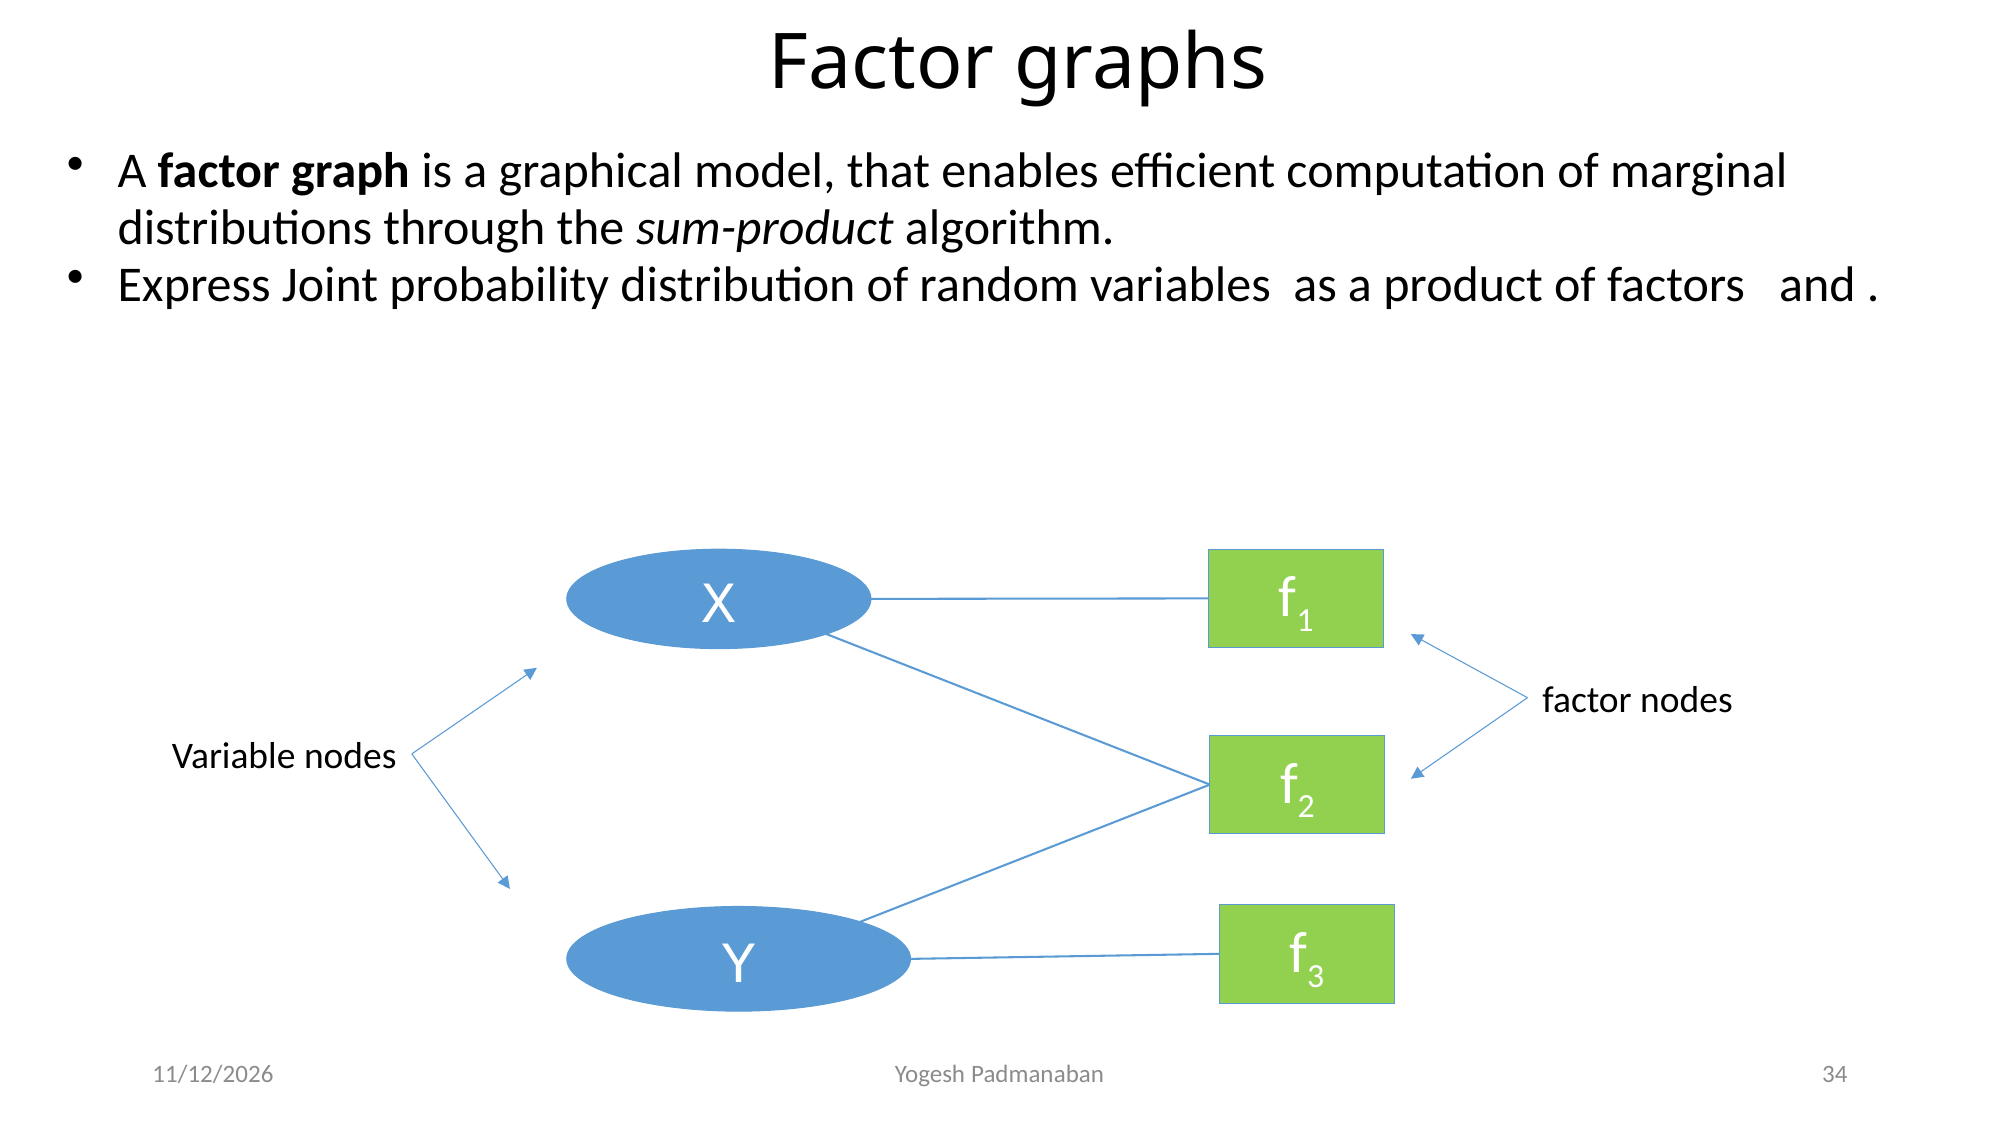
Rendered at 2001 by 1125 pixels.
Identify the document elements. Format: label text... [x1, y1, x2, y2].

text_box X [566, 548, 872, 650]
text_box f1 [1208, 549, 1384, 648]
text_box Y [566, 905, 911, 1012]
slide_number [137, 1042, 675, 1103]
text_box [1410, 698, 1527, 779]
text_box Variable nodes [157, 724, 412, 784]
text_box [1410, 634, 1527, 698]
footer Yogesh Padmanaban [762, 1042, 1238, 1103]
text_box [413, 754, 510, 889]
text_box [826, 633, 1210, 785]
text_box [860, 784, 1210, 922]
text_box f3 [1219, 904, 1395, 1004]
title Factor graphs [155, 4, 1881, 112]
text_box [413, 667, 537, 755]
slide_number 34 [1325, 1042, 1863, 1103]
text_box f2 [1210, 735, 1385, 834]
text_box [910, 953, 1220, 959]
text_box factor nodes [1527, 667, 1748, 728]
